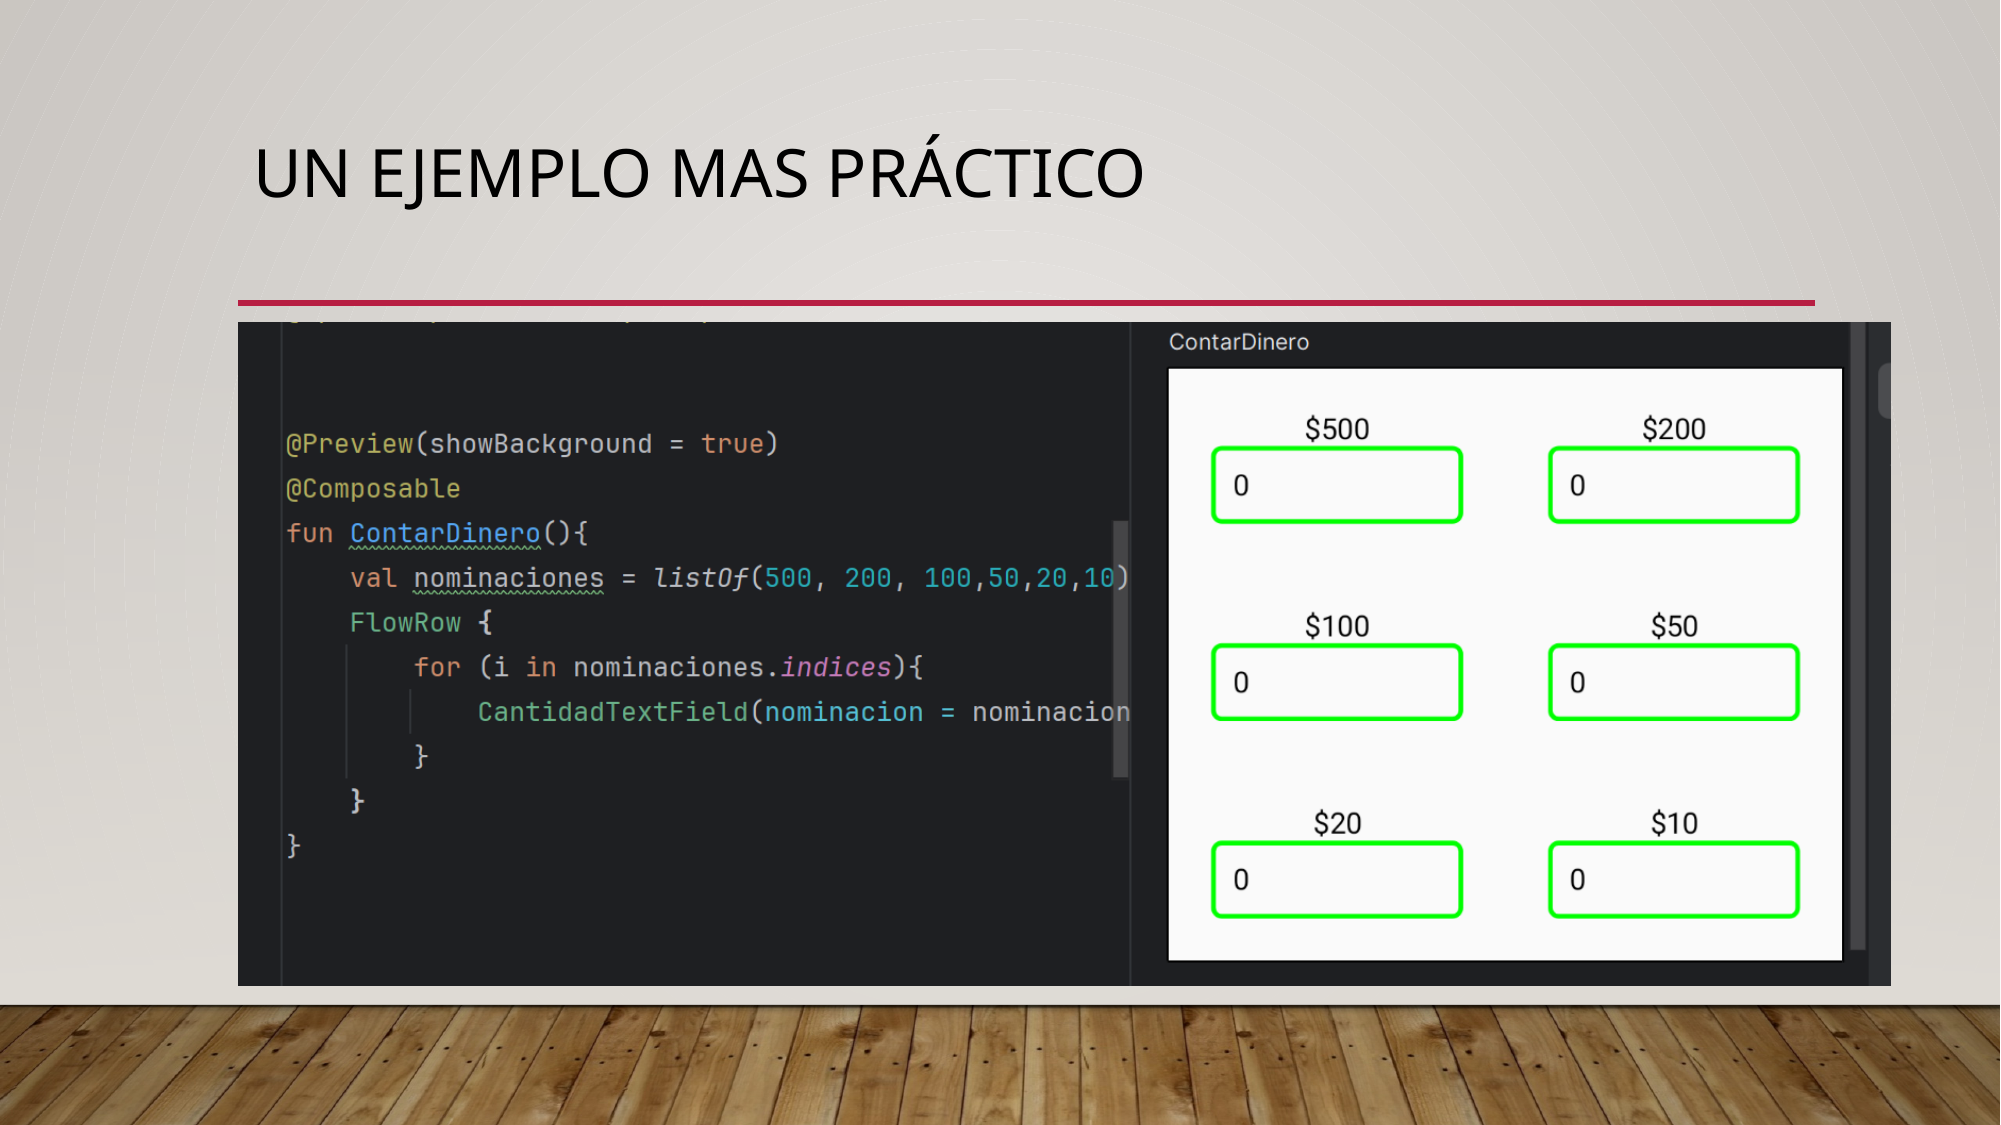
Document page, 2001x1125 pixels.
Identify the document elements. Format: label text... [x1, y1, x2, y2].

picture [0, 1005, 2000, 1125]
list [237, 321, 1892, 987]
title Un Ejemplo mas práctico [238, 131, 1814, 305]
